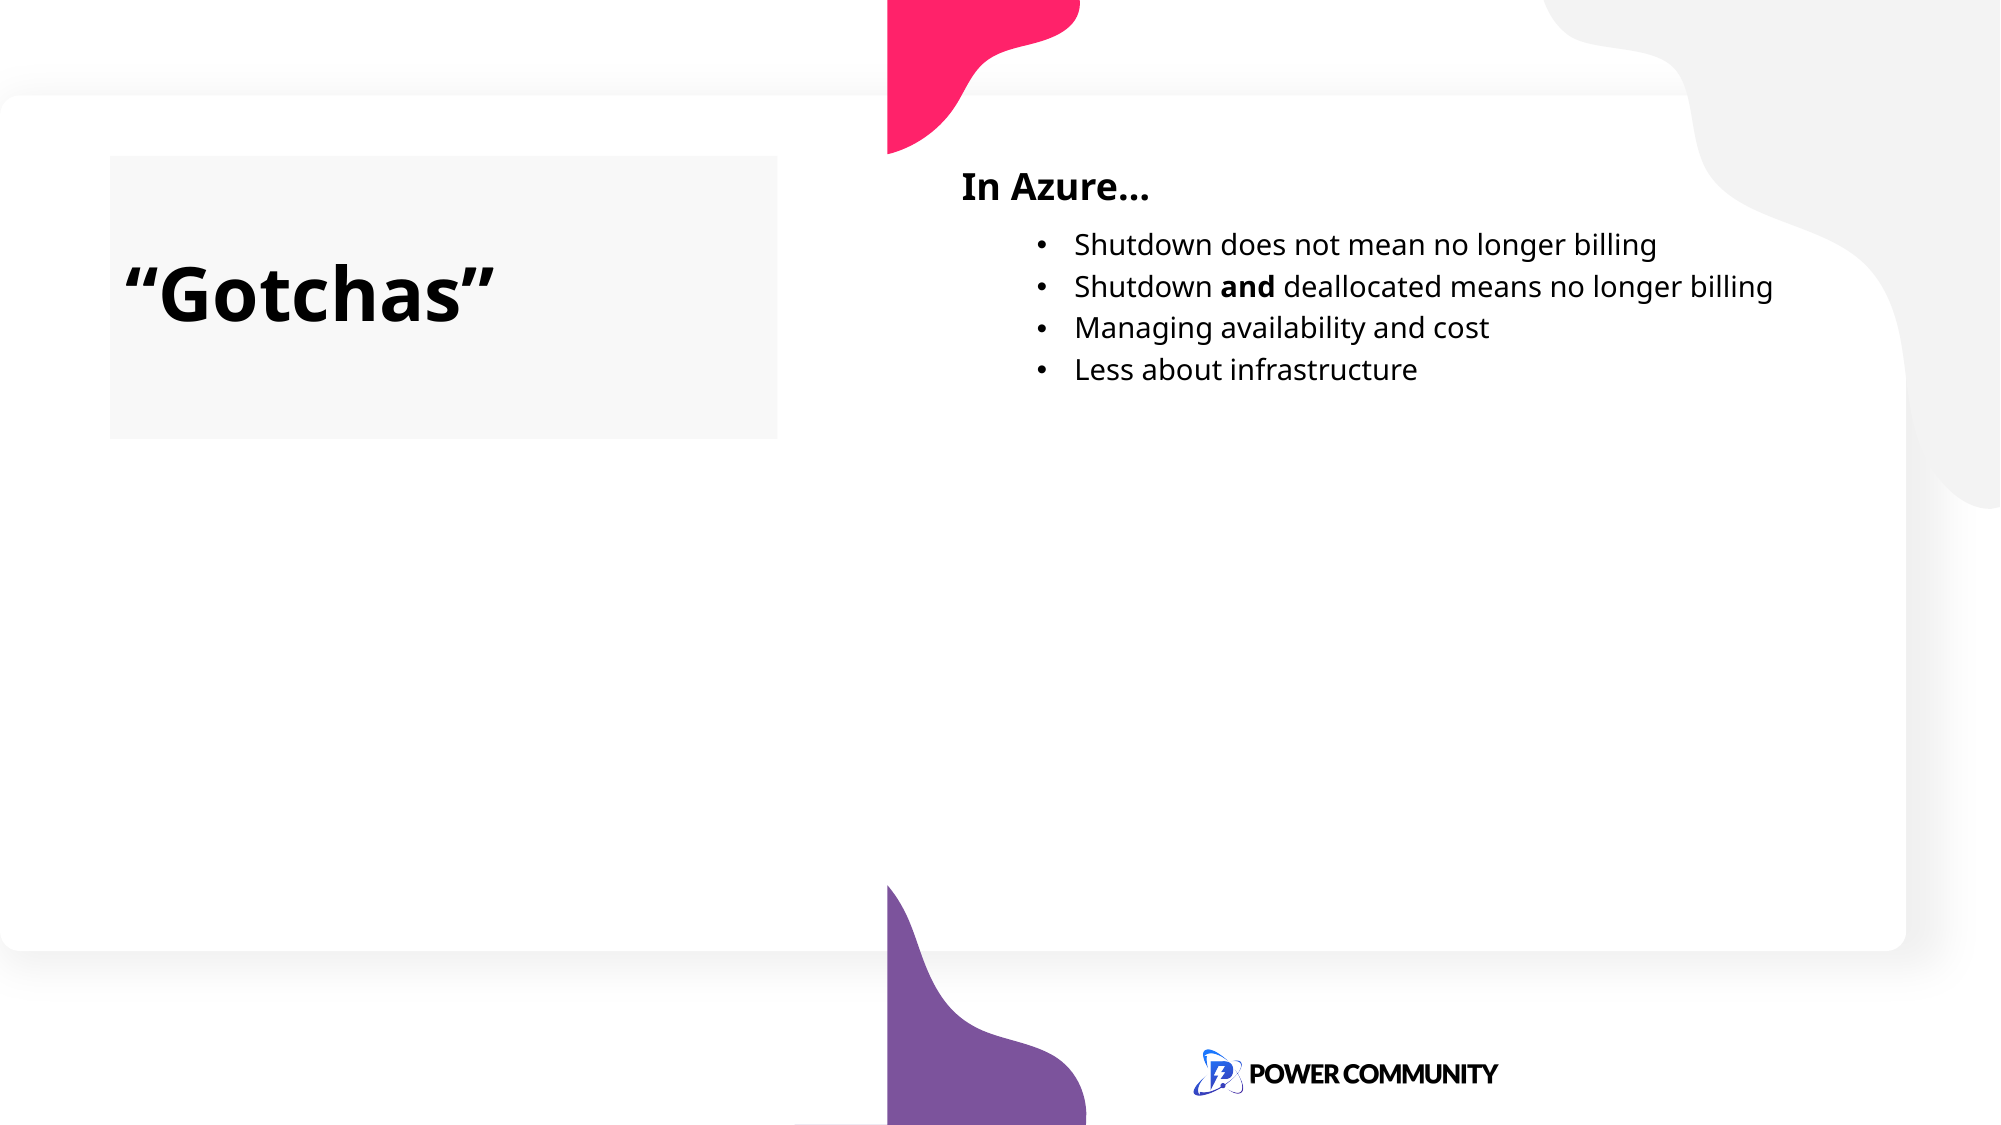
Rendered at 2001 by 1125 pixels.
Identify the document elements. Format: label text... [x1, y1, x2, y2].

list In Azure… [946, 155, 1863, 221]
picture [1158, 1037, 1534, 1108]
list Shutdown does not mean no longer billing Shutdown and deallocated means no longer billing Managing availability and cost Less about infrastructure [946, 222, 1863, 890]
picture [0, 95, 888, 952]
